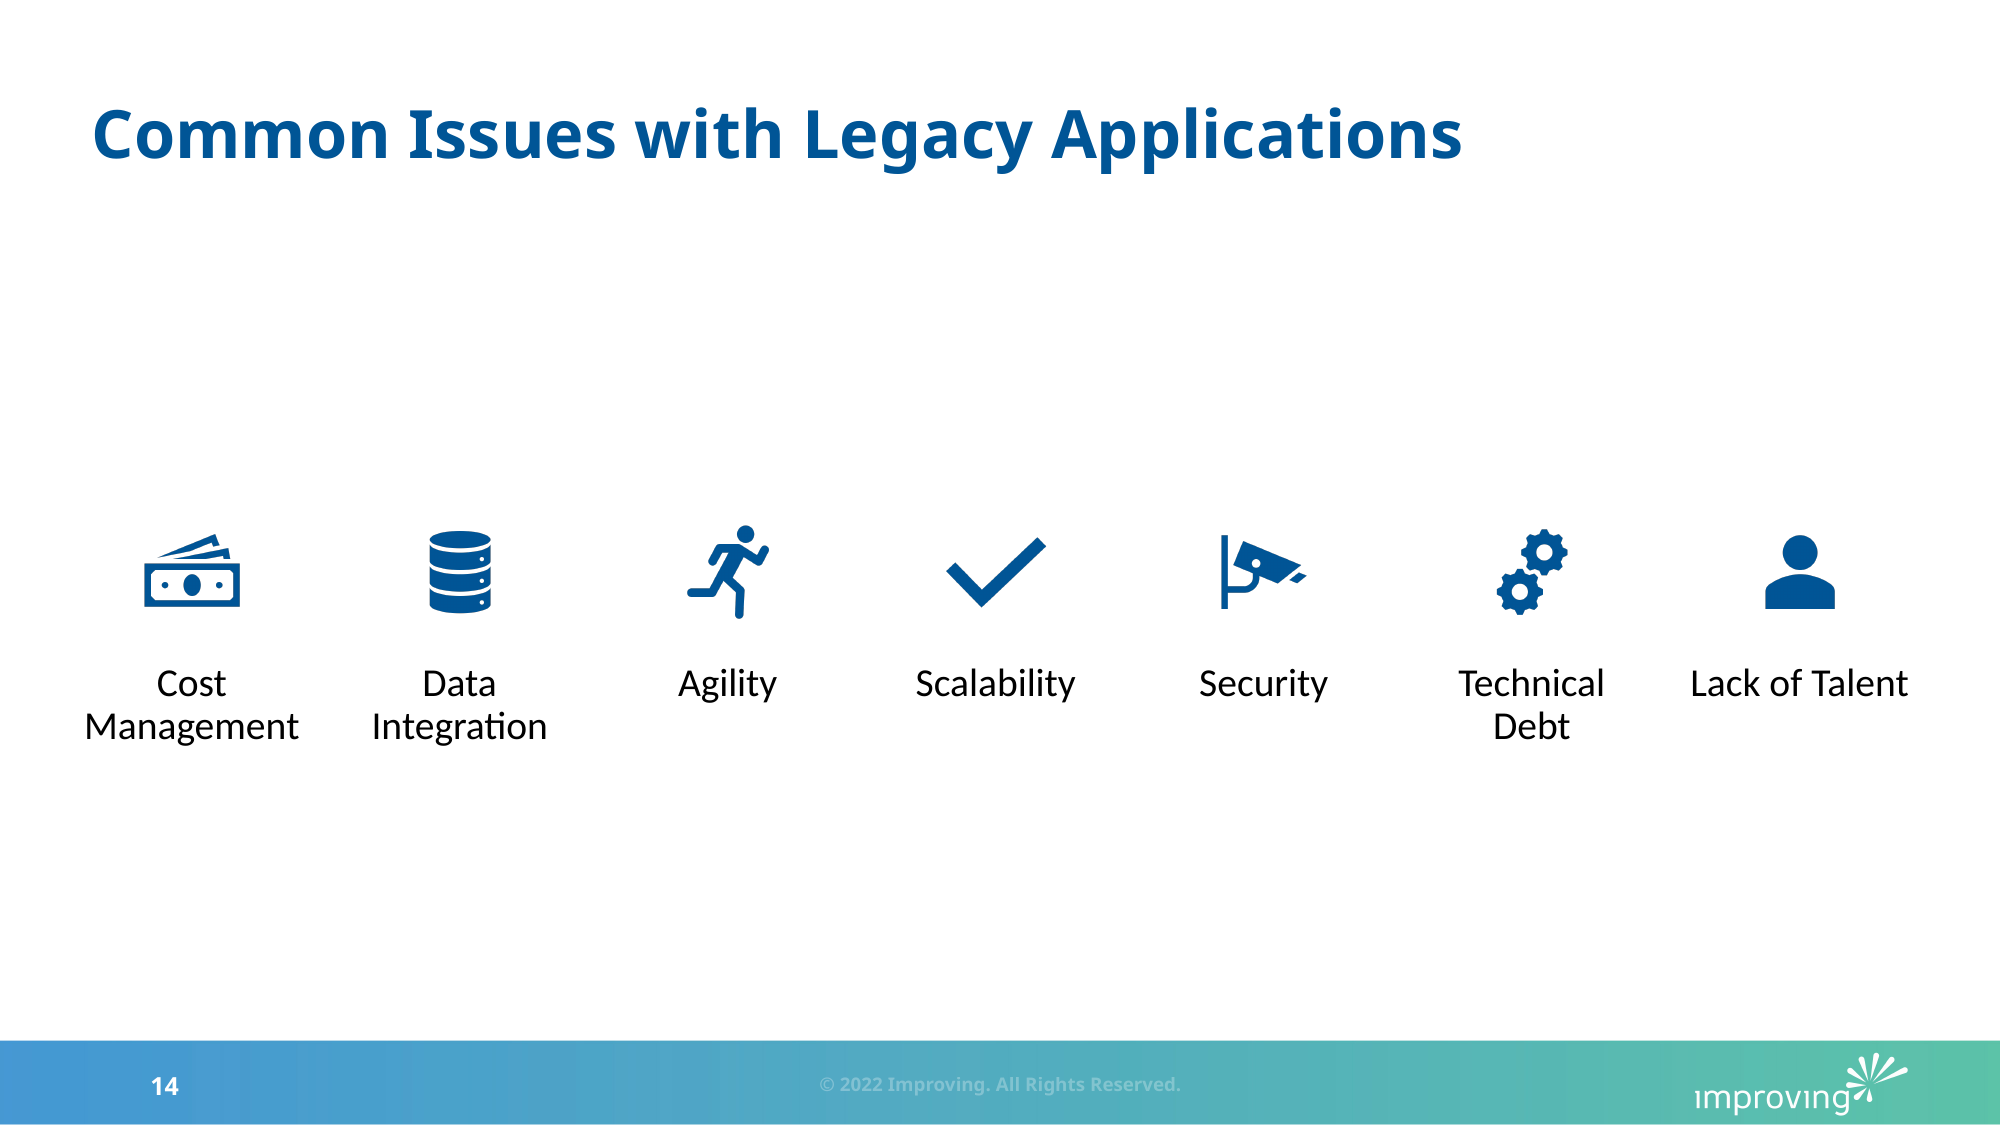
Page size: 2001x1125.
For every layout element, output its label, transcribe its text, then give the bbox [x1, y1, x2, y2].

title Common Issues with Legacy Applications [76, 71, 1915, 181]
picture [0, 0, 2000, 1125]
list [76, 309, 1916, 966]
